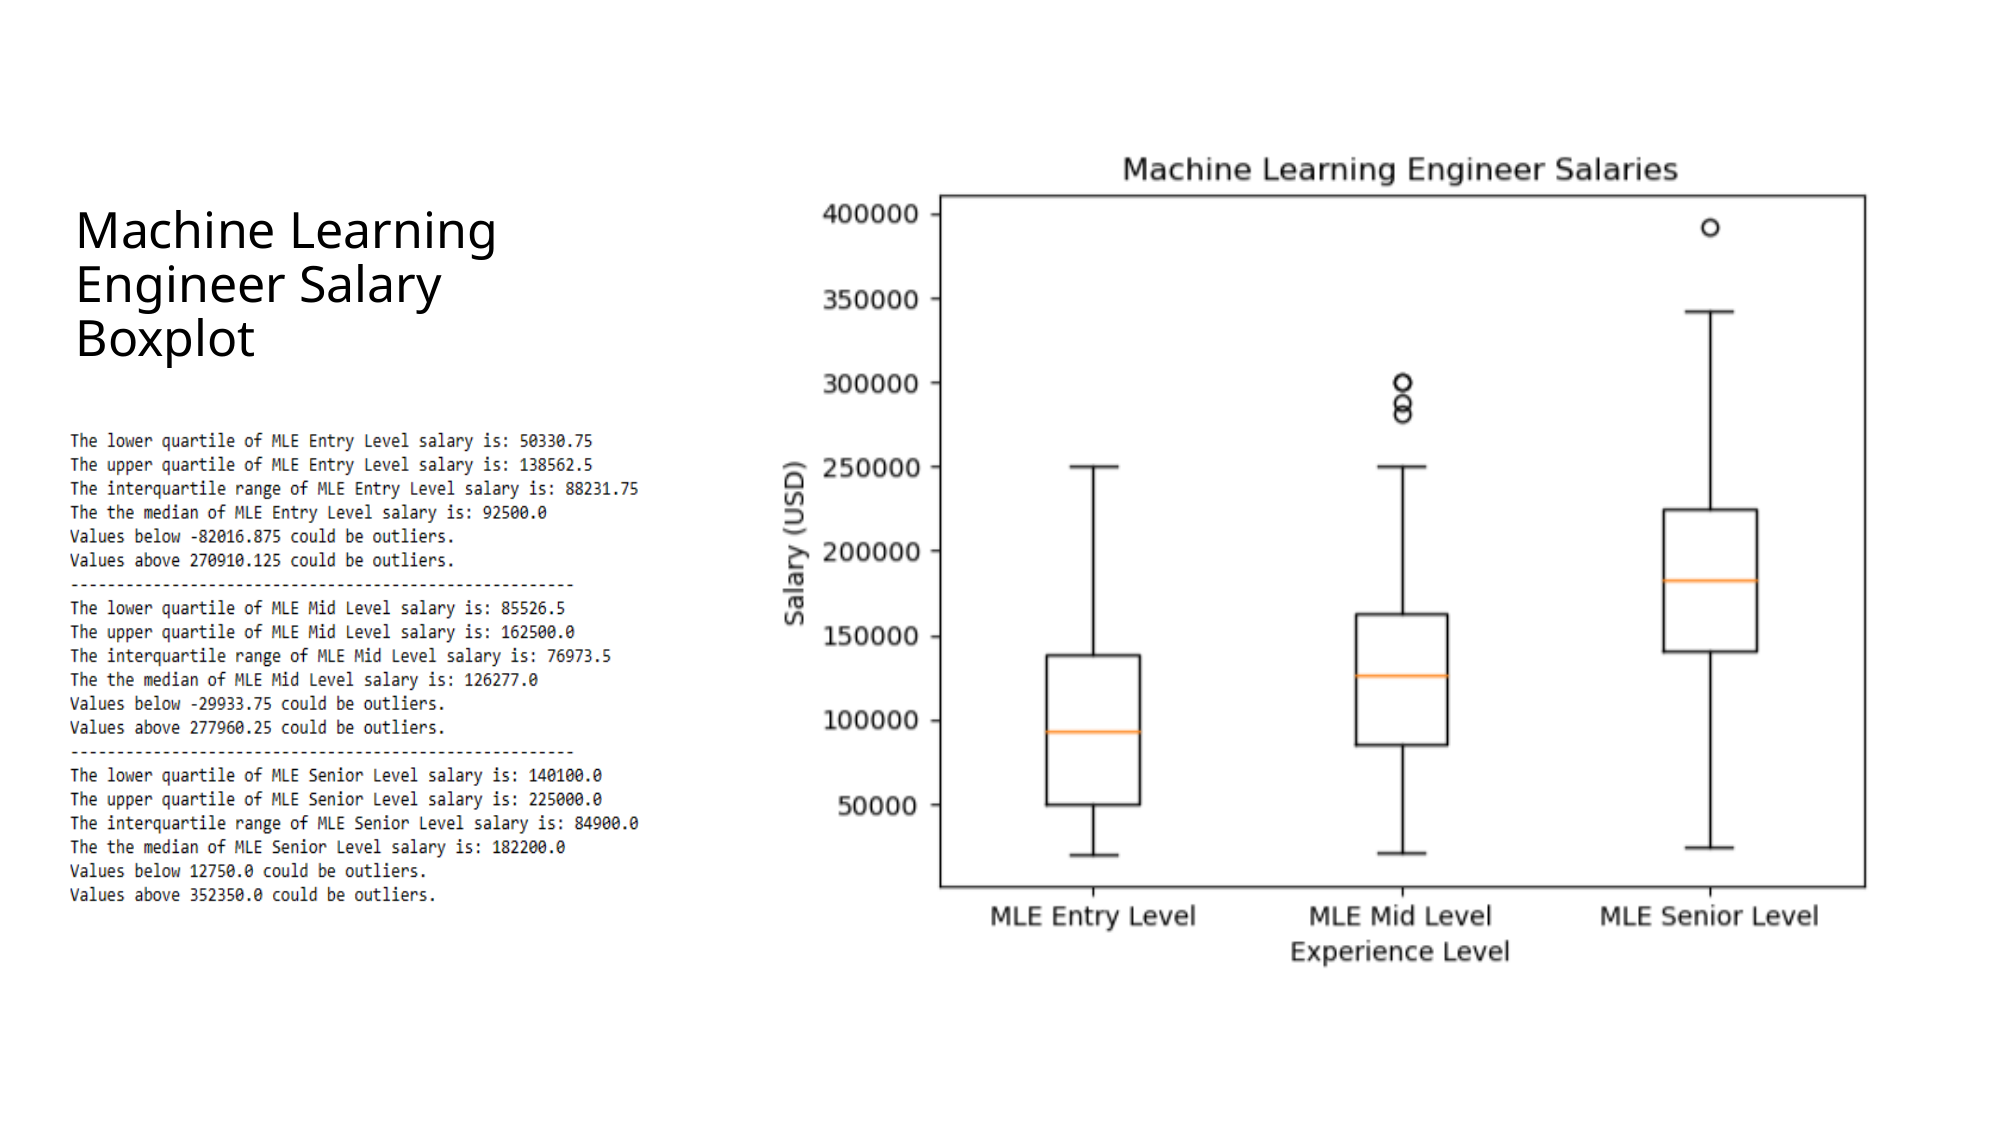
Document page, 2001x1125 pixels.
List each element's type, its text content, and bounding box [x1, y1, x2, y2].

picture [744, 138, 1969, 972]
picture [60, 419, 658, 911]
title Machine Learning Engineer Salary Boxplot [60, 190, 625, 375]
